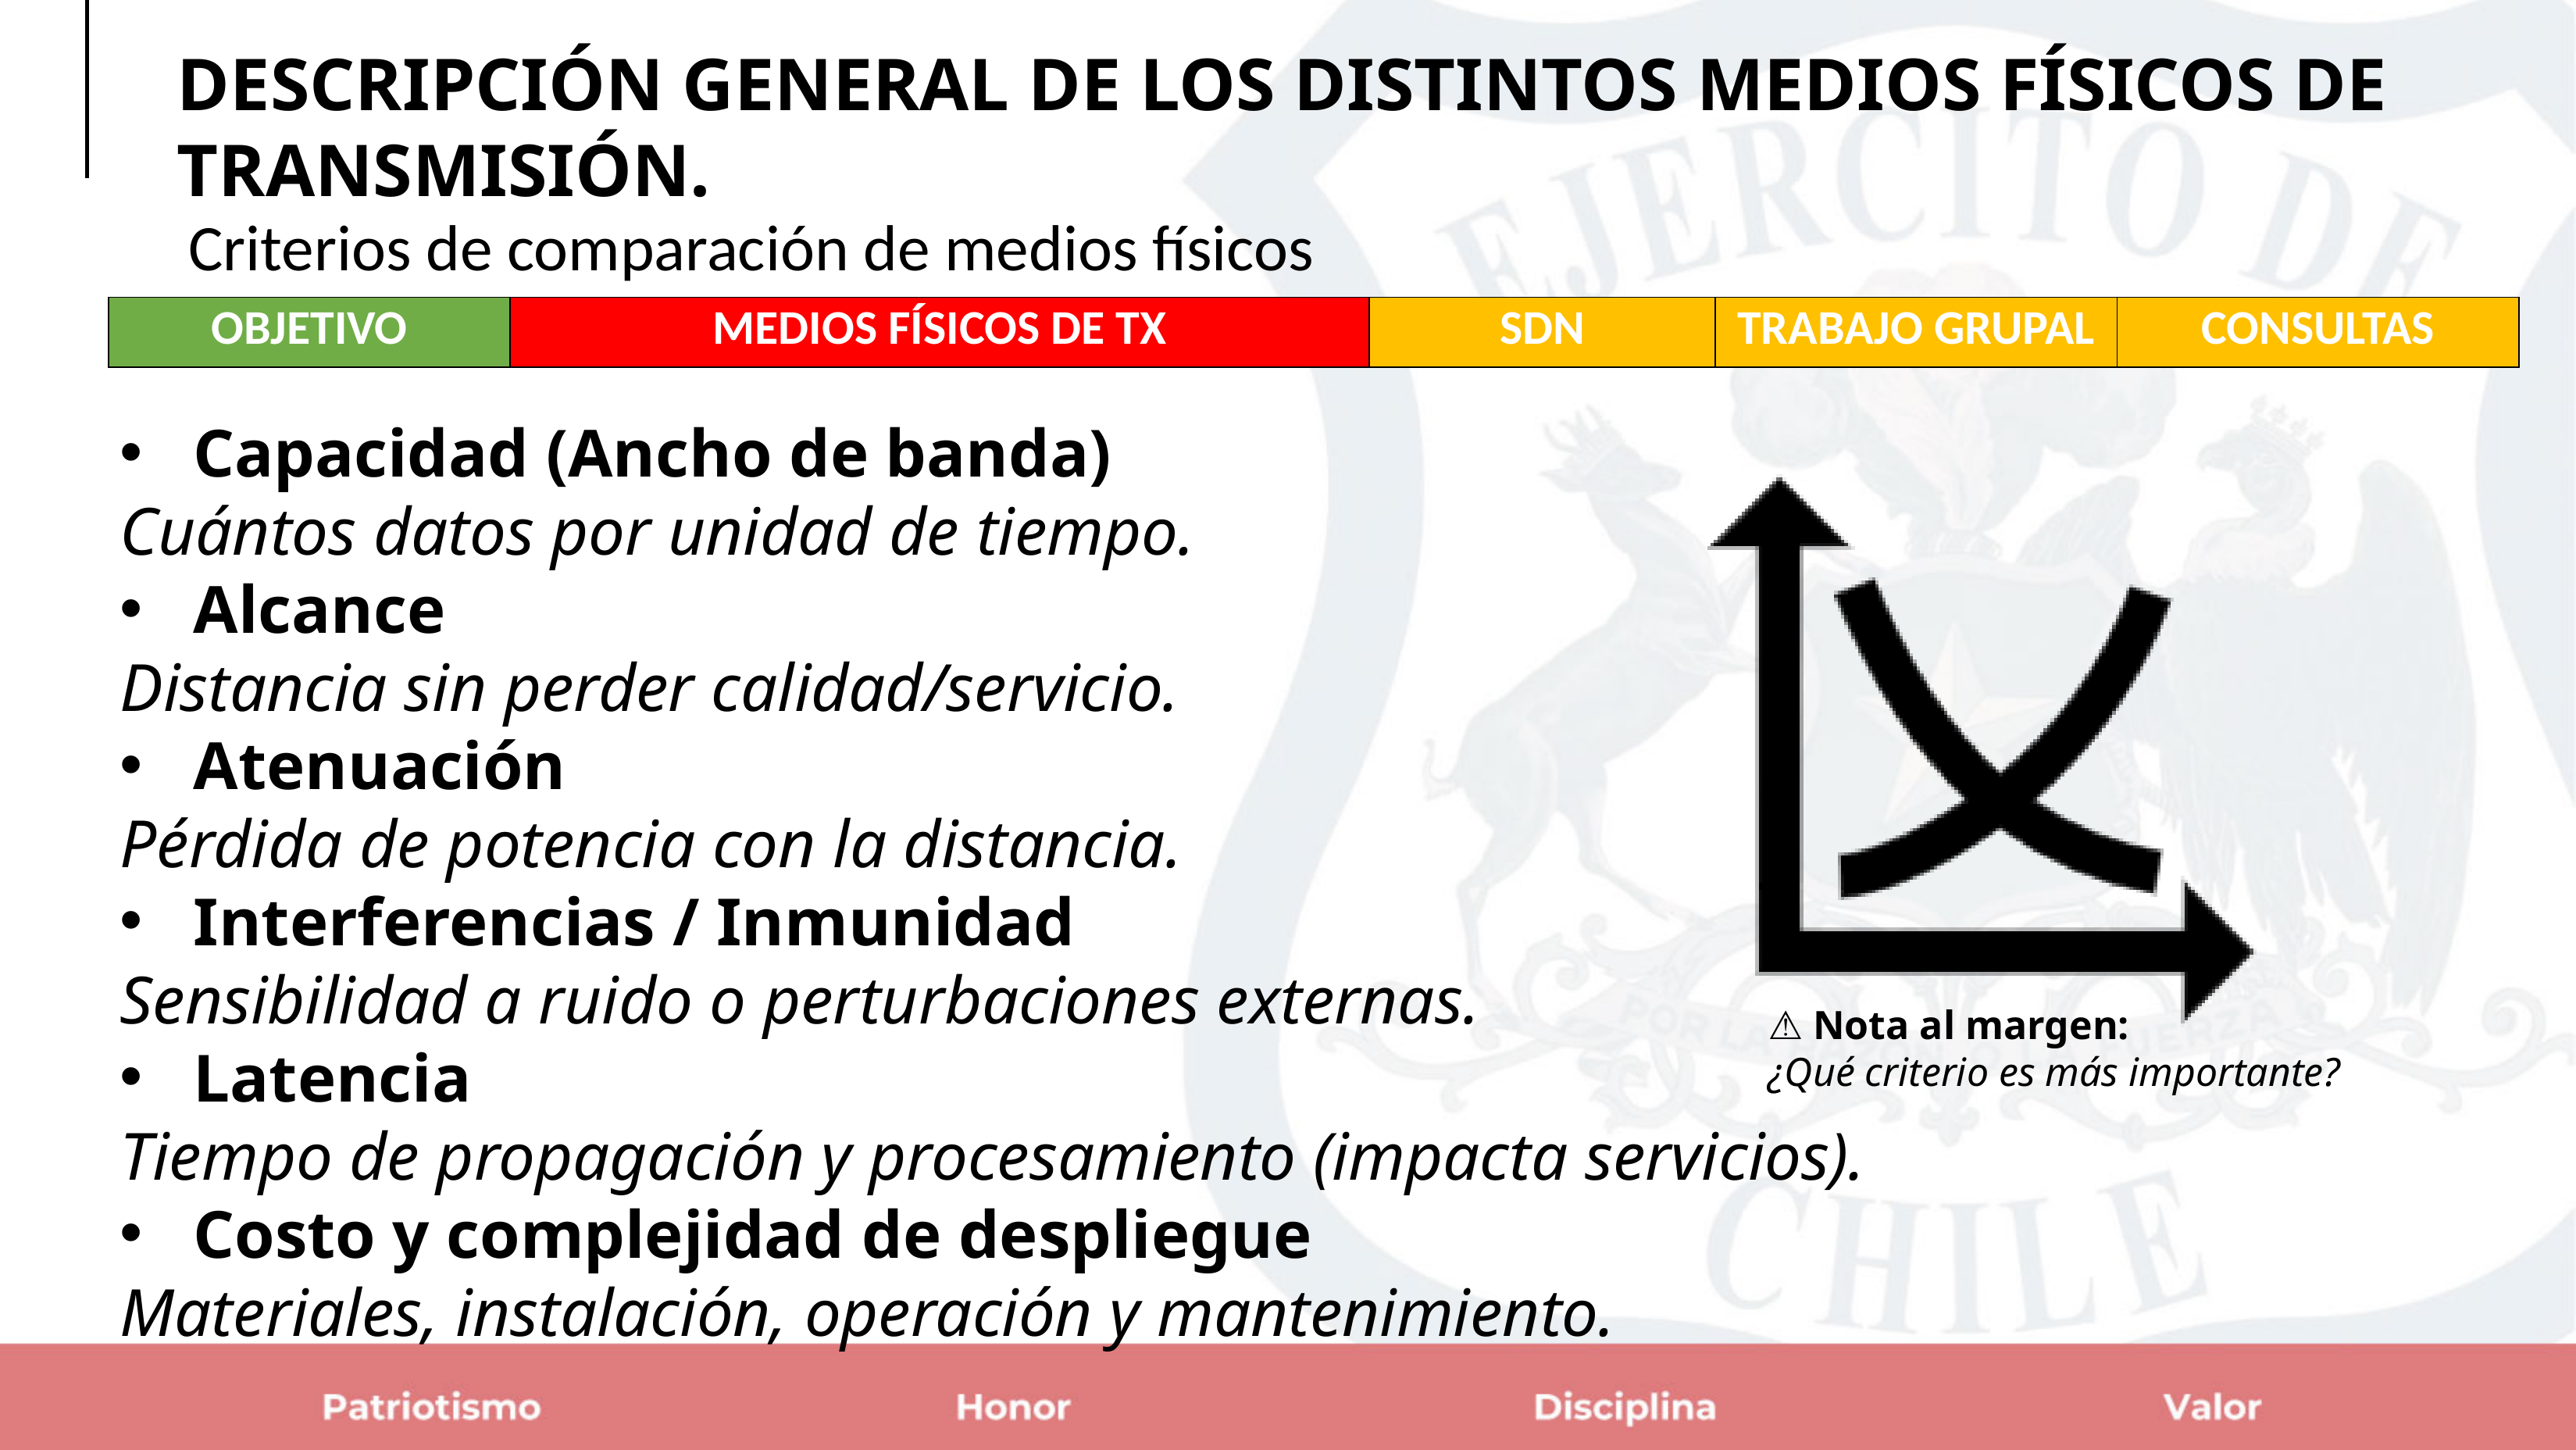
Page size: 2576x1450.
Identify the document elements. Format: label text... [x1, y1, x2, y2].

table_header SDN [1370, 298, 1714, 366]
text_box Criterios de comparación de medios físicos [177, 199, 2363, 290]
picture [0, 0, 2576, 1450]
text_box ⚠️ Nota al margen: ¿Qué criterio es más importante? [1756, 995, 2576, 1100]
table_header TRABAJO GRUPAL [1716, 298, 2117, 366]
table_header CONSULTAS [2118, 298, 2518, 366]
table_header MEDIOS FÍSICOS DE TX [511, 298, 1368, 366]
text_box DESCRIPCIÓN GENERAL DE LOS DISTINTOS MEDIOS FÍSICOS DE TRANSMISIÓN. [177, 0, 2519, 293]
text_box Capacidad (Ancho de banda) Cuántos datos por unidad de tiempo. Alcance Distancia sin perder calidad/servicio. Atenuación Pérdida de potencia con la distancia. Interferencias / Inmunidad Sensibilidad a ruido o perturbaciones externas. Latencia Tiempo de propagación y procesamiento (impacta servicios). Costo y complejidad de despliegue Materiales, instalación, operación y mantenimiento. [108, 405, 2386, 1355]
picture [1663, 409, 2322, 1069]
table_header OBJETIVO [109, 298, 509, 366]
